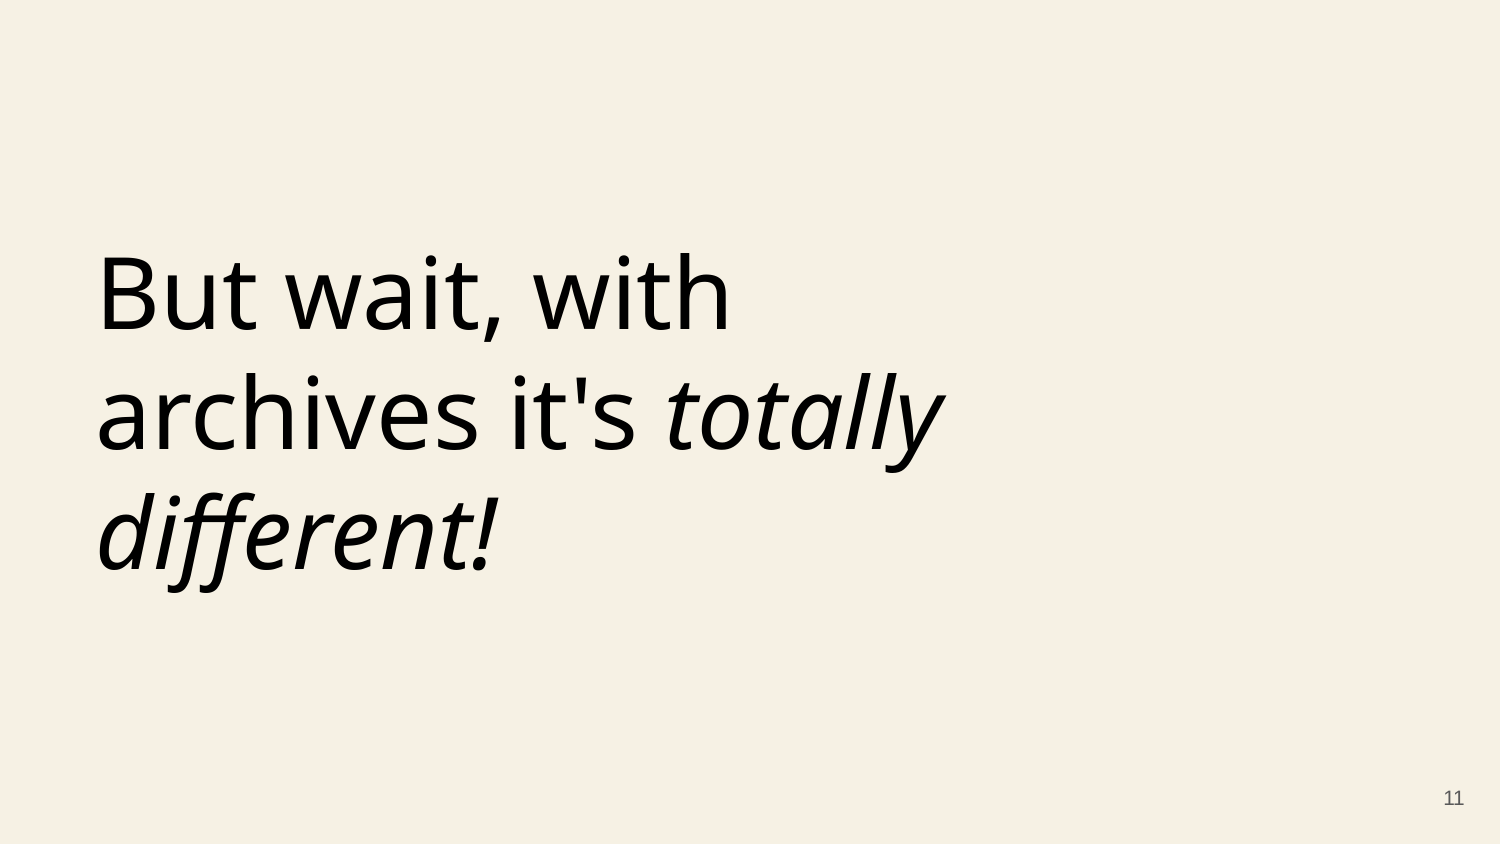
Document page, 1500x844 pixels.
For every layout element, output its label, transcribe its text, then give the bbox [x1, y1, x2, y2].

title But wait, with archives it's totally different! [80, 73, 1125, 745]
slide_number 11 [1389, 764, 1480, 830]
